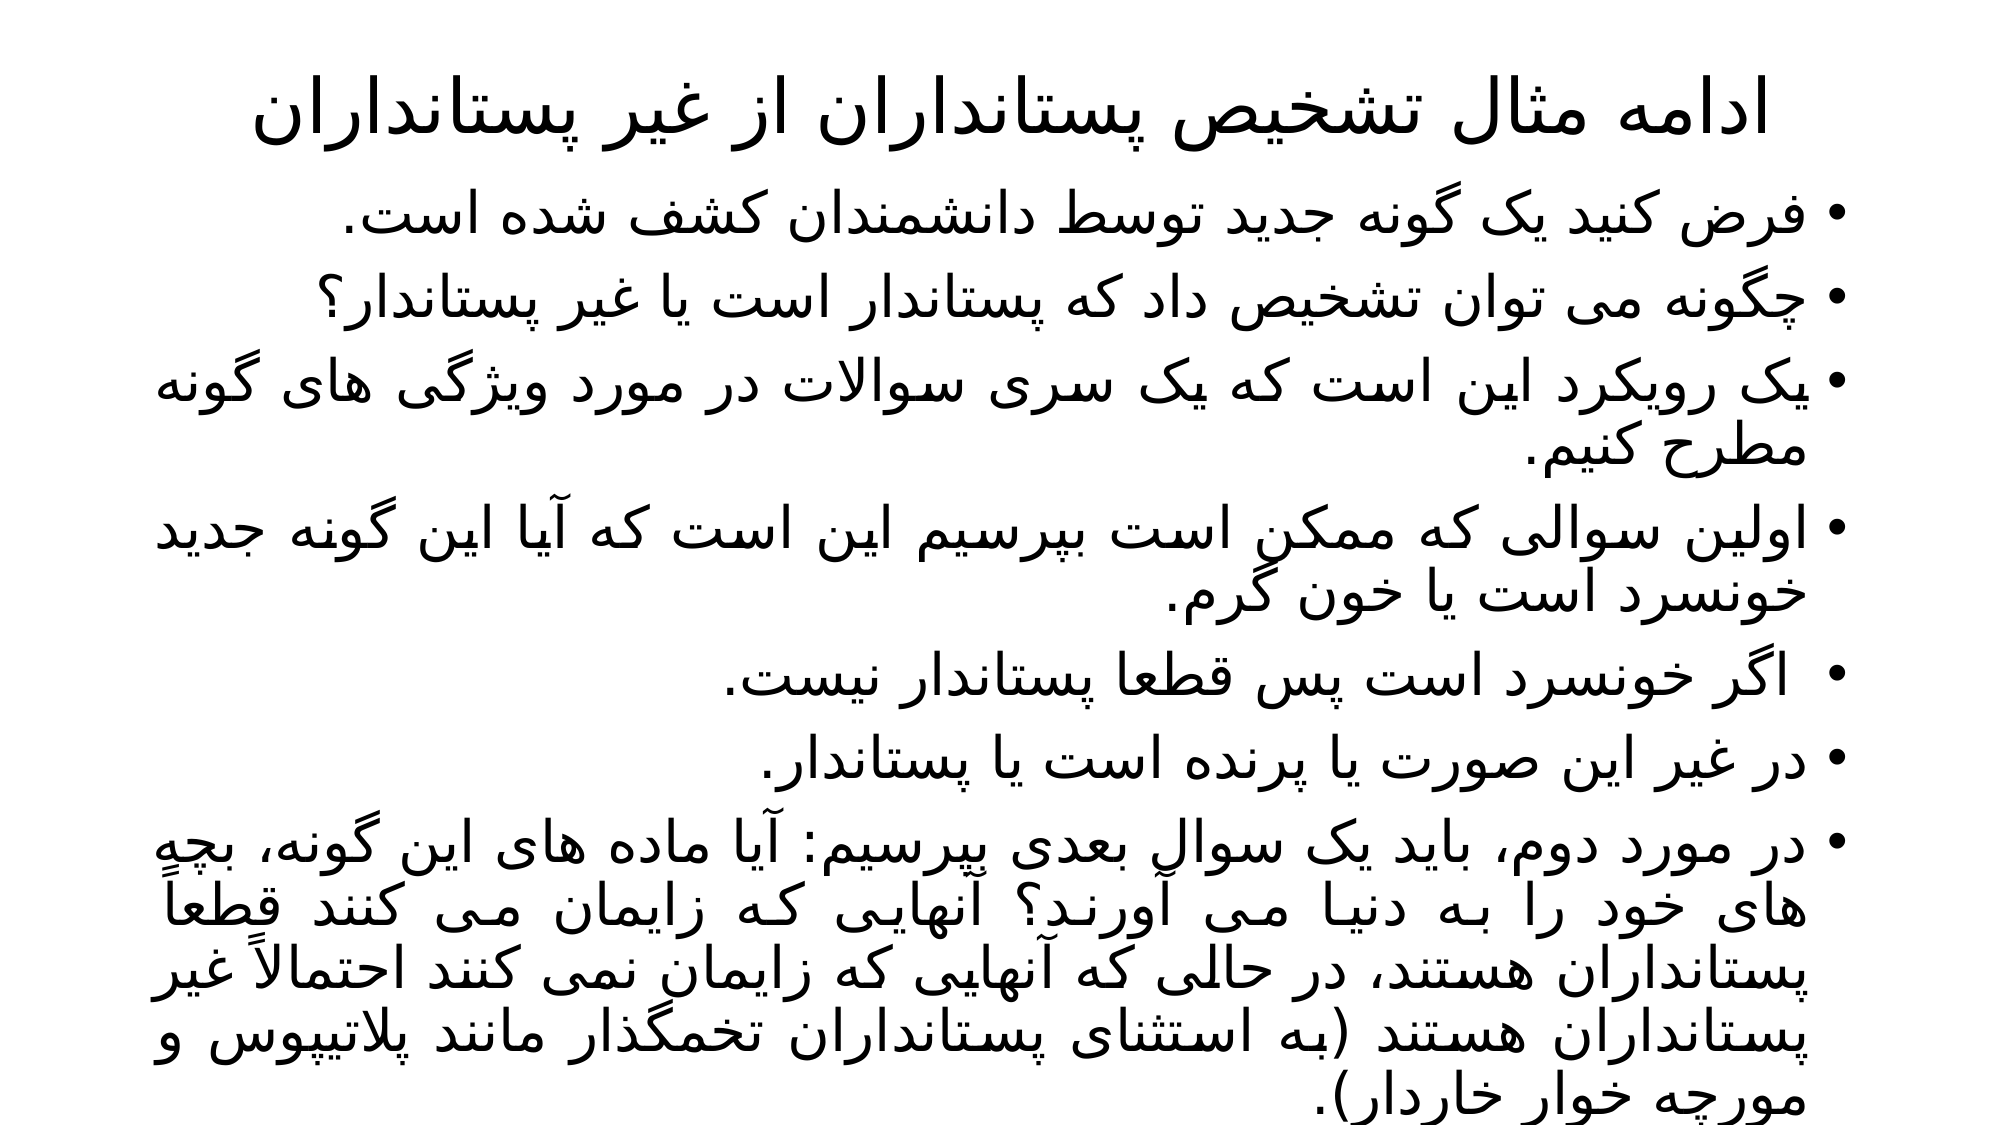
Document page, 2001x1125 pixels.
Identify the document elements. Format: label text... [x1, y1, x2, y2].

list فرض کنید یک گونه جدید توسط دانشمندان کشف شده است. چگونه می توان تشخیص داد که پستاندار است یا غیر پستاندار؟ یک رویکرد این است که یک سری سوالات در مورد ویژگی های گونه مطرح کنیم. اولین سوالی که ممکن است بپرسیم این است که آیا این گونه جدید خونسرد است یا خون گرم. اگر خونسرد است پس قطعا پستاندار نیست. در غیر این صورت یا پرنده است یا پستاندار. در مورد دوم، باید یک سوال بعدی بپرسیم: آیا ماده های این گونه، بچه های خود را به دنیا می آورند؟ آنهایی که زایمان می کنند قطعاً پستانداران هستند، در حالی که آنهایی که زایمان نمی کنند احتمالاً غیر پستانداران هستند (به استثنای پستانداران تخمگذار مانند پلاتیپوس و مورچه خوار خاردار). [137, 176, 1863, 1027]
title ادامه مثال تشخیص پستانداران از غیر پستانداران [137, 59, 1863, 159]
